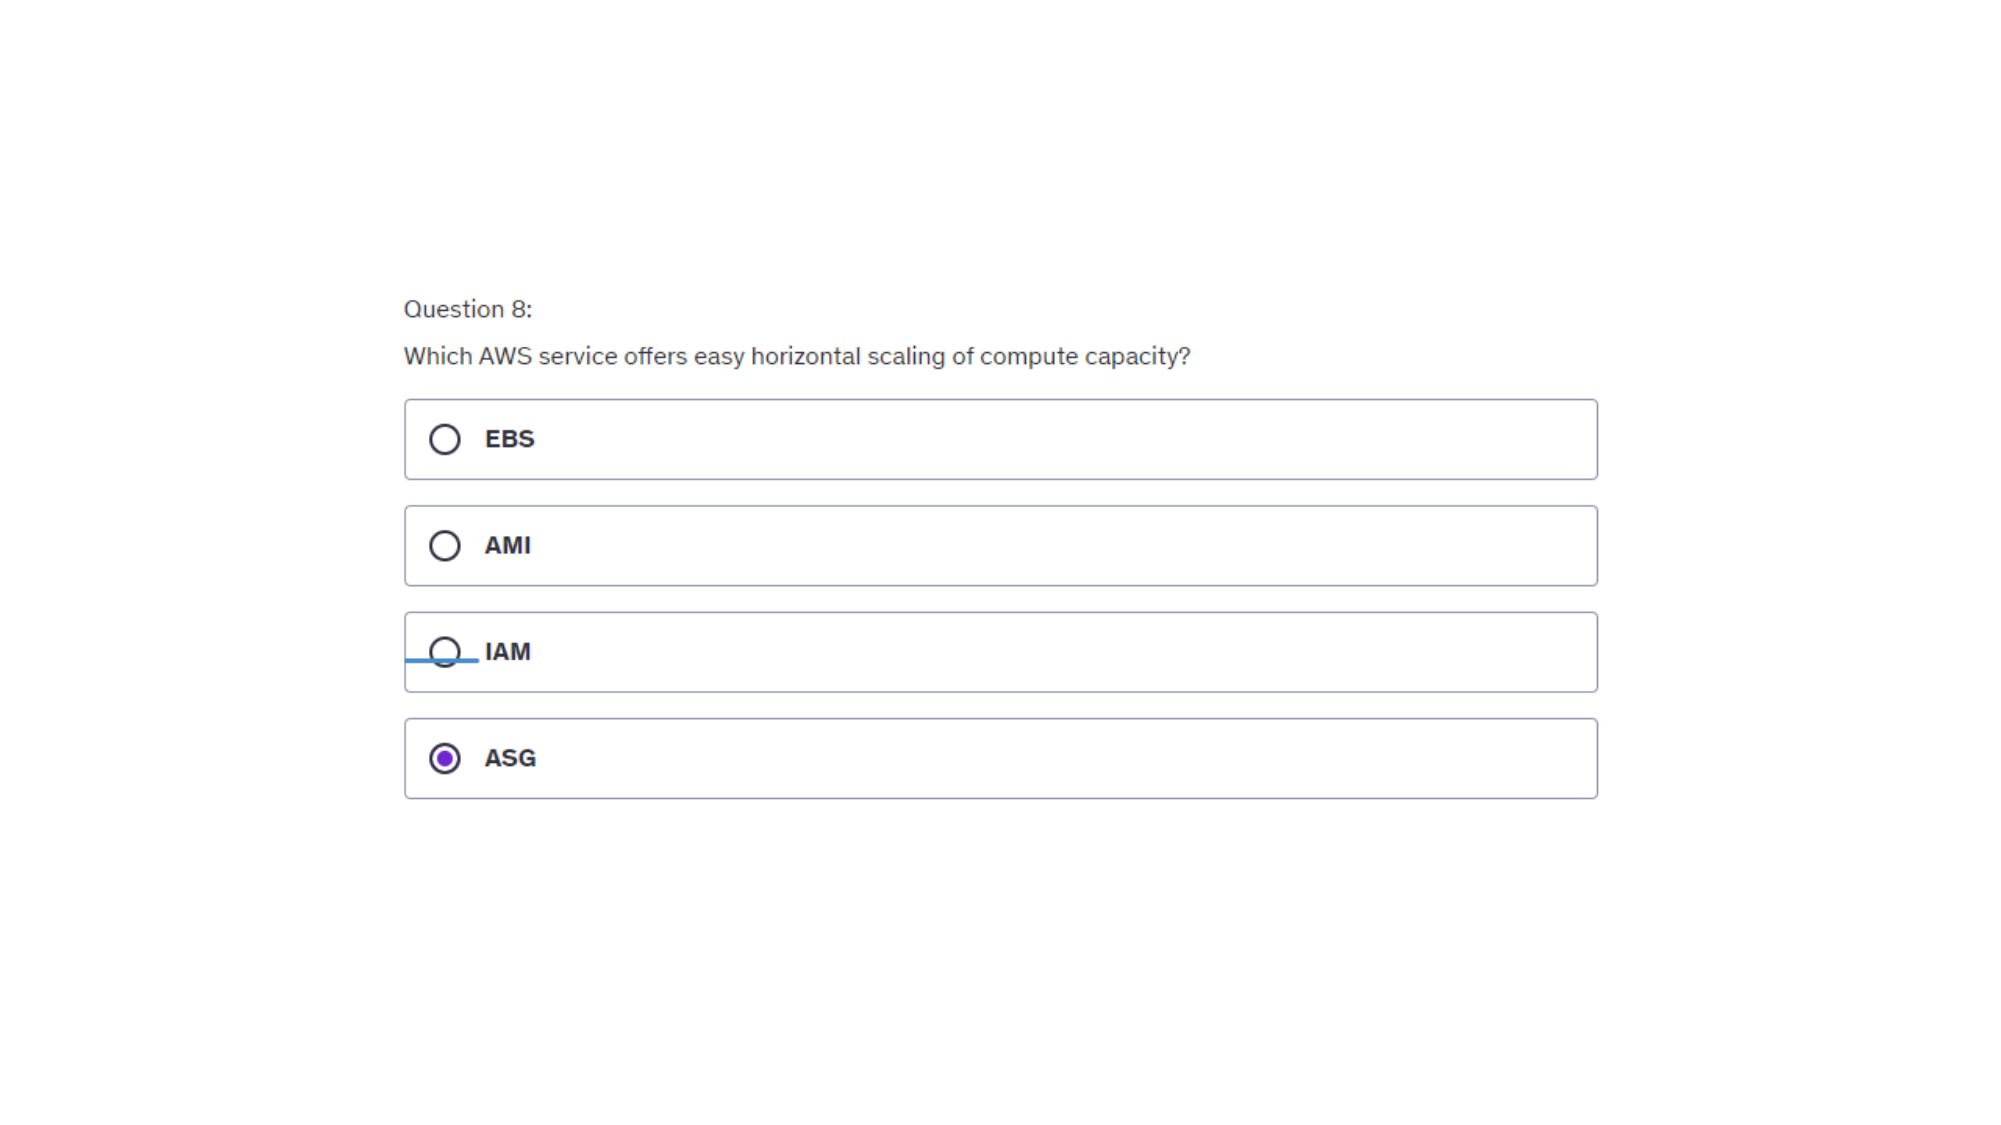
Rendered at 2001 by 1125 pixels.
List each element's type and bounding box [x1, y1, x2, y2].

picture [352, 252, 1647, 873]
